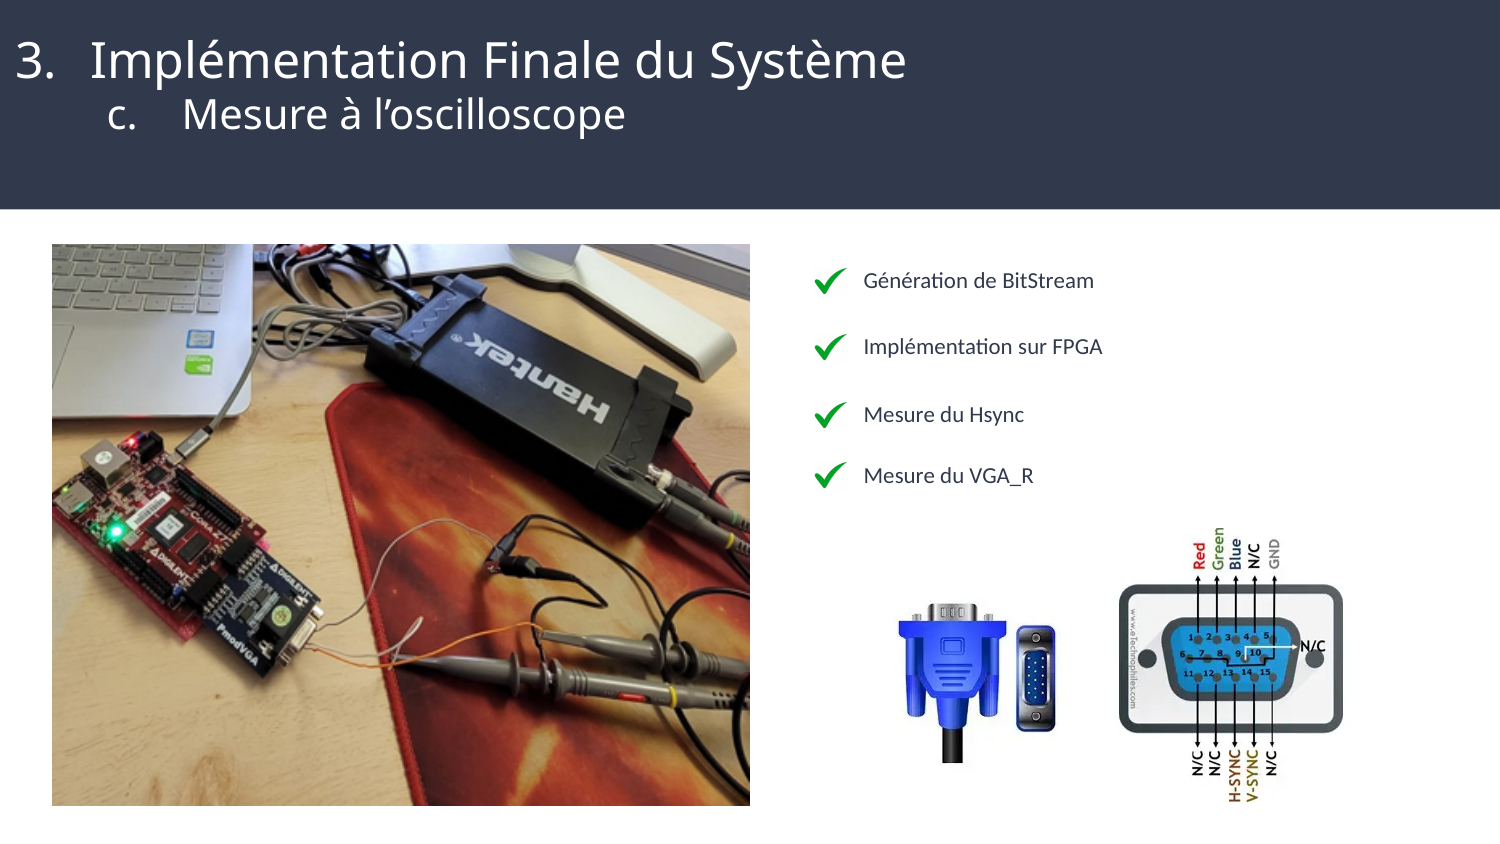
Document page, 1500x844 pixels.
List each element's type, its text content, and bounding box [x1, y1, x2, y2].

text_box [813, 444, 1169, 511]
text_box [813, 316, 1169, 382]
picture [52, 244, 751, 806]
text_box Implémentation Finale du Système Mesure à l’oscilloscope [0, 13, 1500, 197]
picture [891, 527, 1353, 802]
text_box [813, 250, 1169, 316]
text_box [813, 384, 1169, 444]
